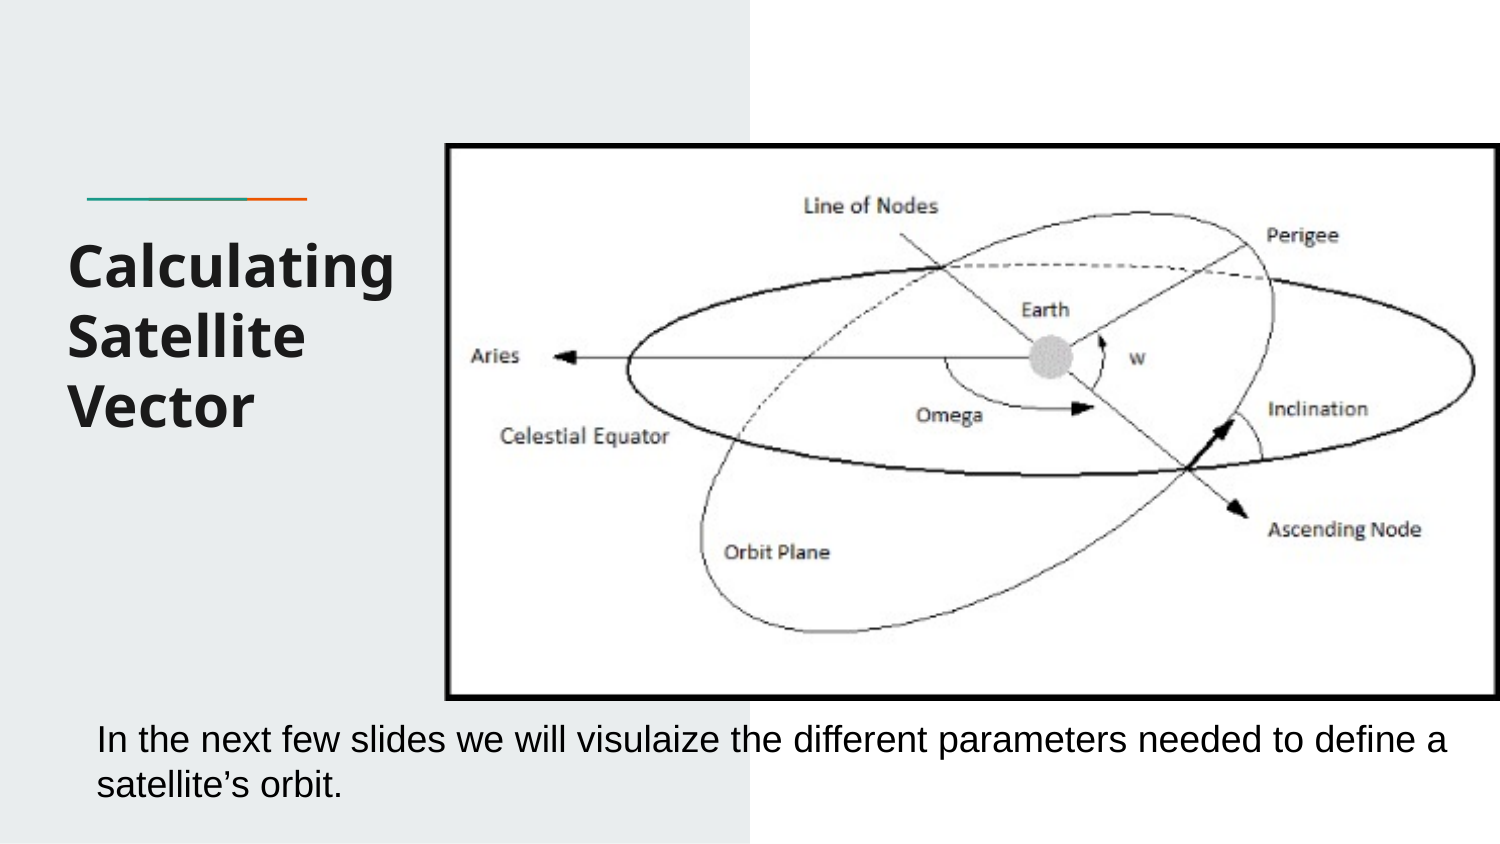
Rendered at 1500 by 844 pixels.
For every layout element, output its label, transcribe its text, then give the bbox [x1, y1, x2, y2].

text_box In the next few slides we will visulaize the different parameters needed to define a satellite’s orbit. [81, 699, 1464, 824]
picture [443, 143, 1500, 701]
title Calculating Satellite Vector [52, 214, 435, 467]
